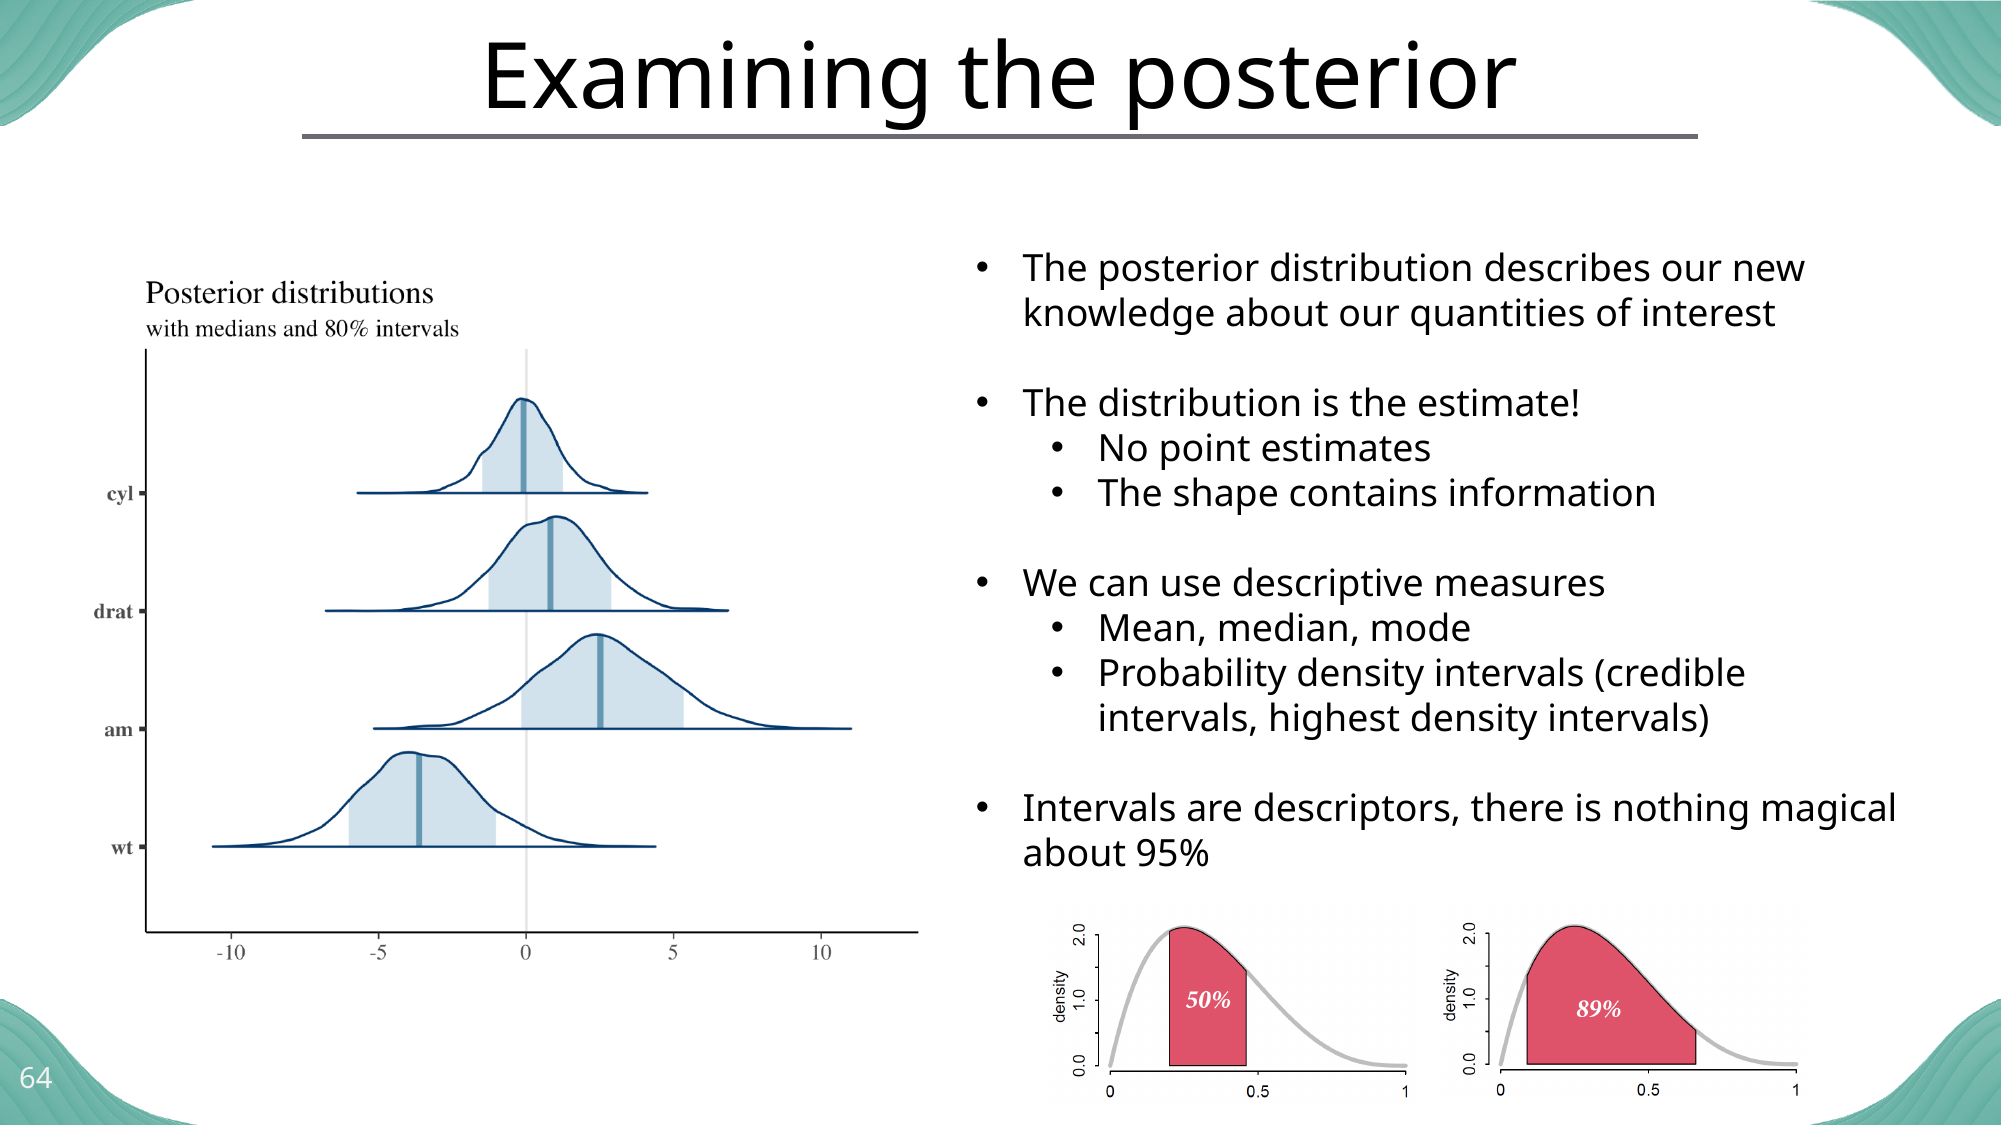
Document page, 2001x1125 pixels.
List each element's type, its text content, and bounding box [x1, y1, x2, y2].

picture [1433, 897, 1809, 1103]
picture [80, 268, 931, 972]
picture [1041, 904, 1416, 1104]
title Examining the posterior [137, 21, 1863, 137]
text_box The posterior distribution describes our new knowledge about our quantities of interest The distribution is the estimate! No point estimates The shape contains information We can use descriptive measures Mean, median, mode Probability density intervals (credible intervals, highest density intervals) Intervals are descriptors, there is nothing magical about 95% [961, 236, 1920, 882]
